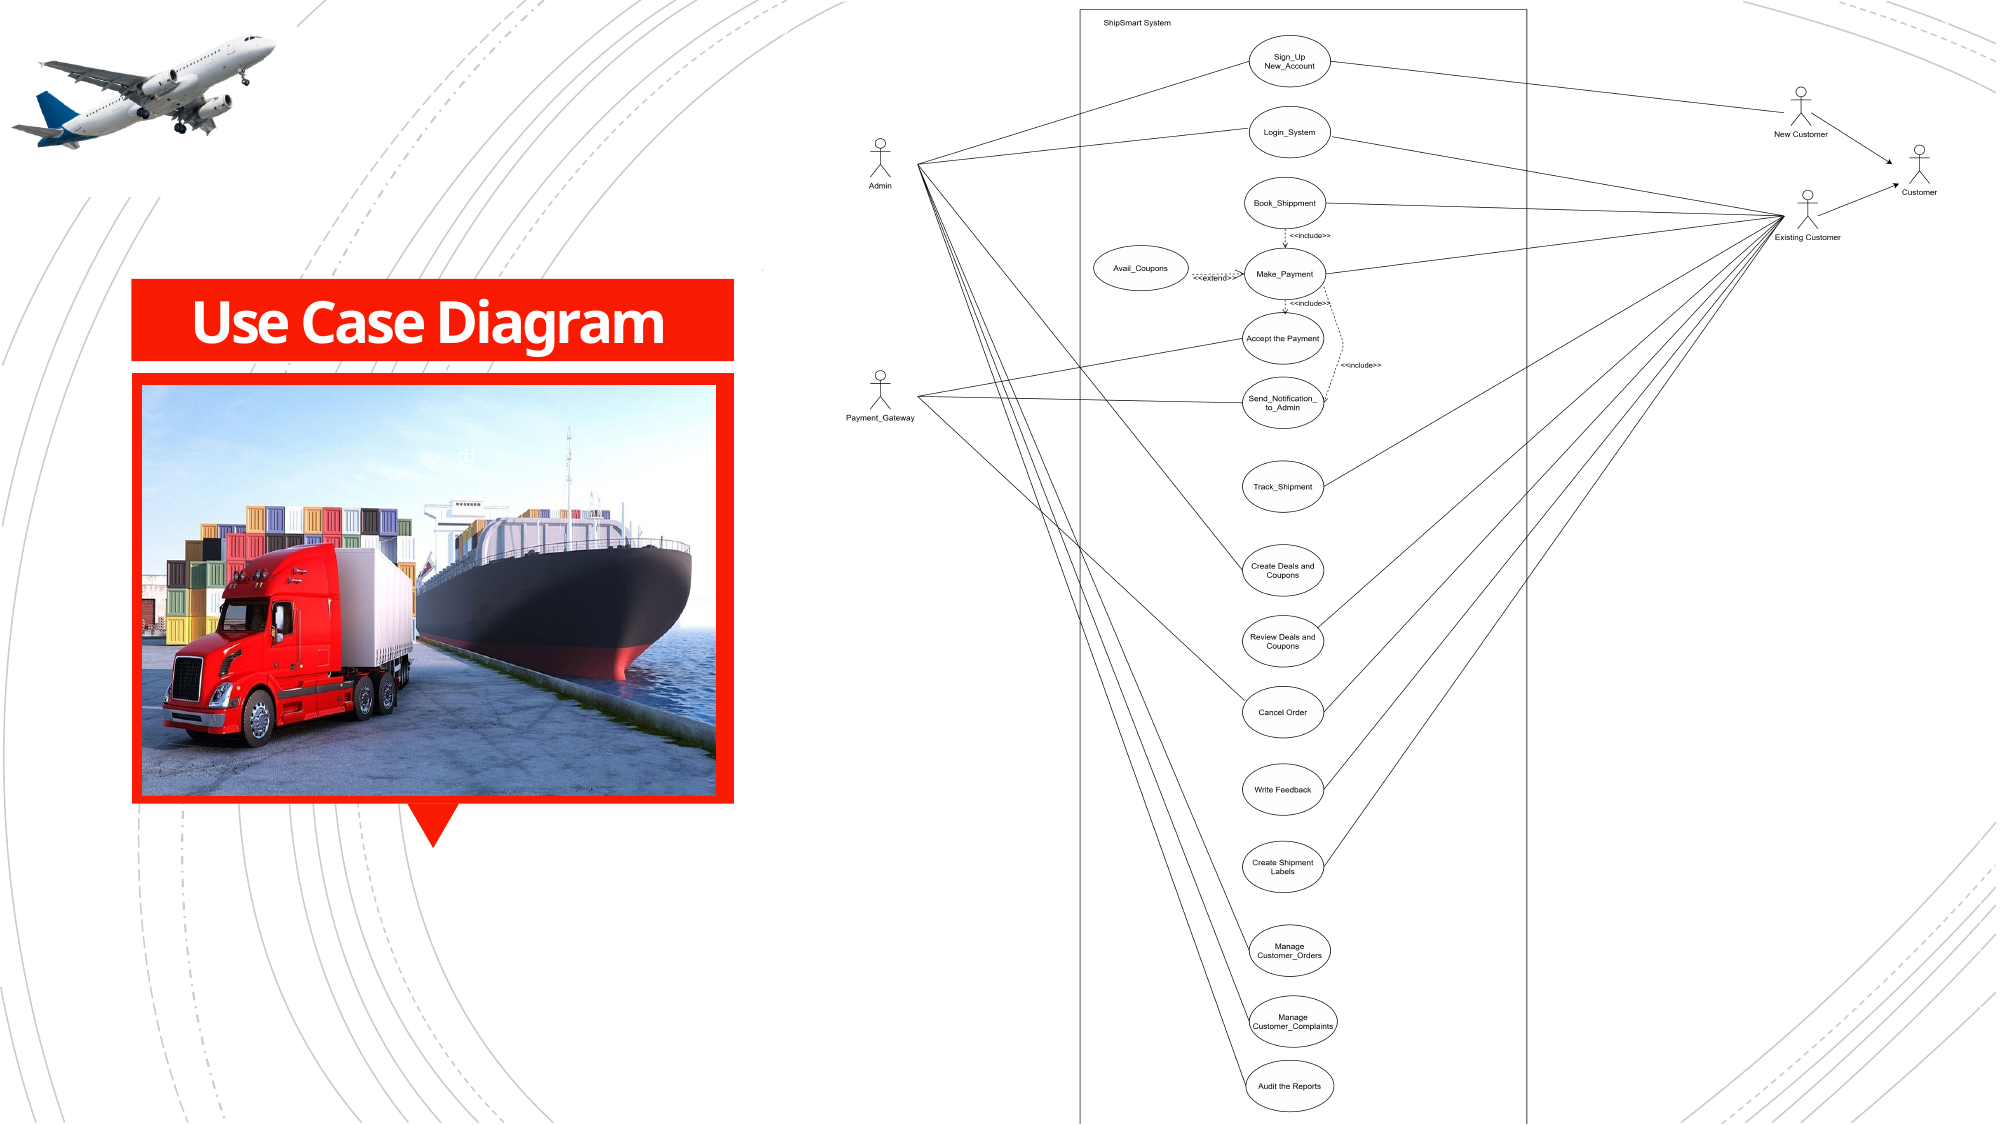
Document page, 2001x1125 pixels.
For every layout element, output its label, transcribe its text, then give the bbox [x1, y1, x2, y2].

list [142, 384, 716, 796]
title Use Case Diagram [0, 279, 761, 373]
picture [761, 0, 1981, 1125]
text_box dd [716, 410, 761, 504]
picture [0, 0, 297, 197]
